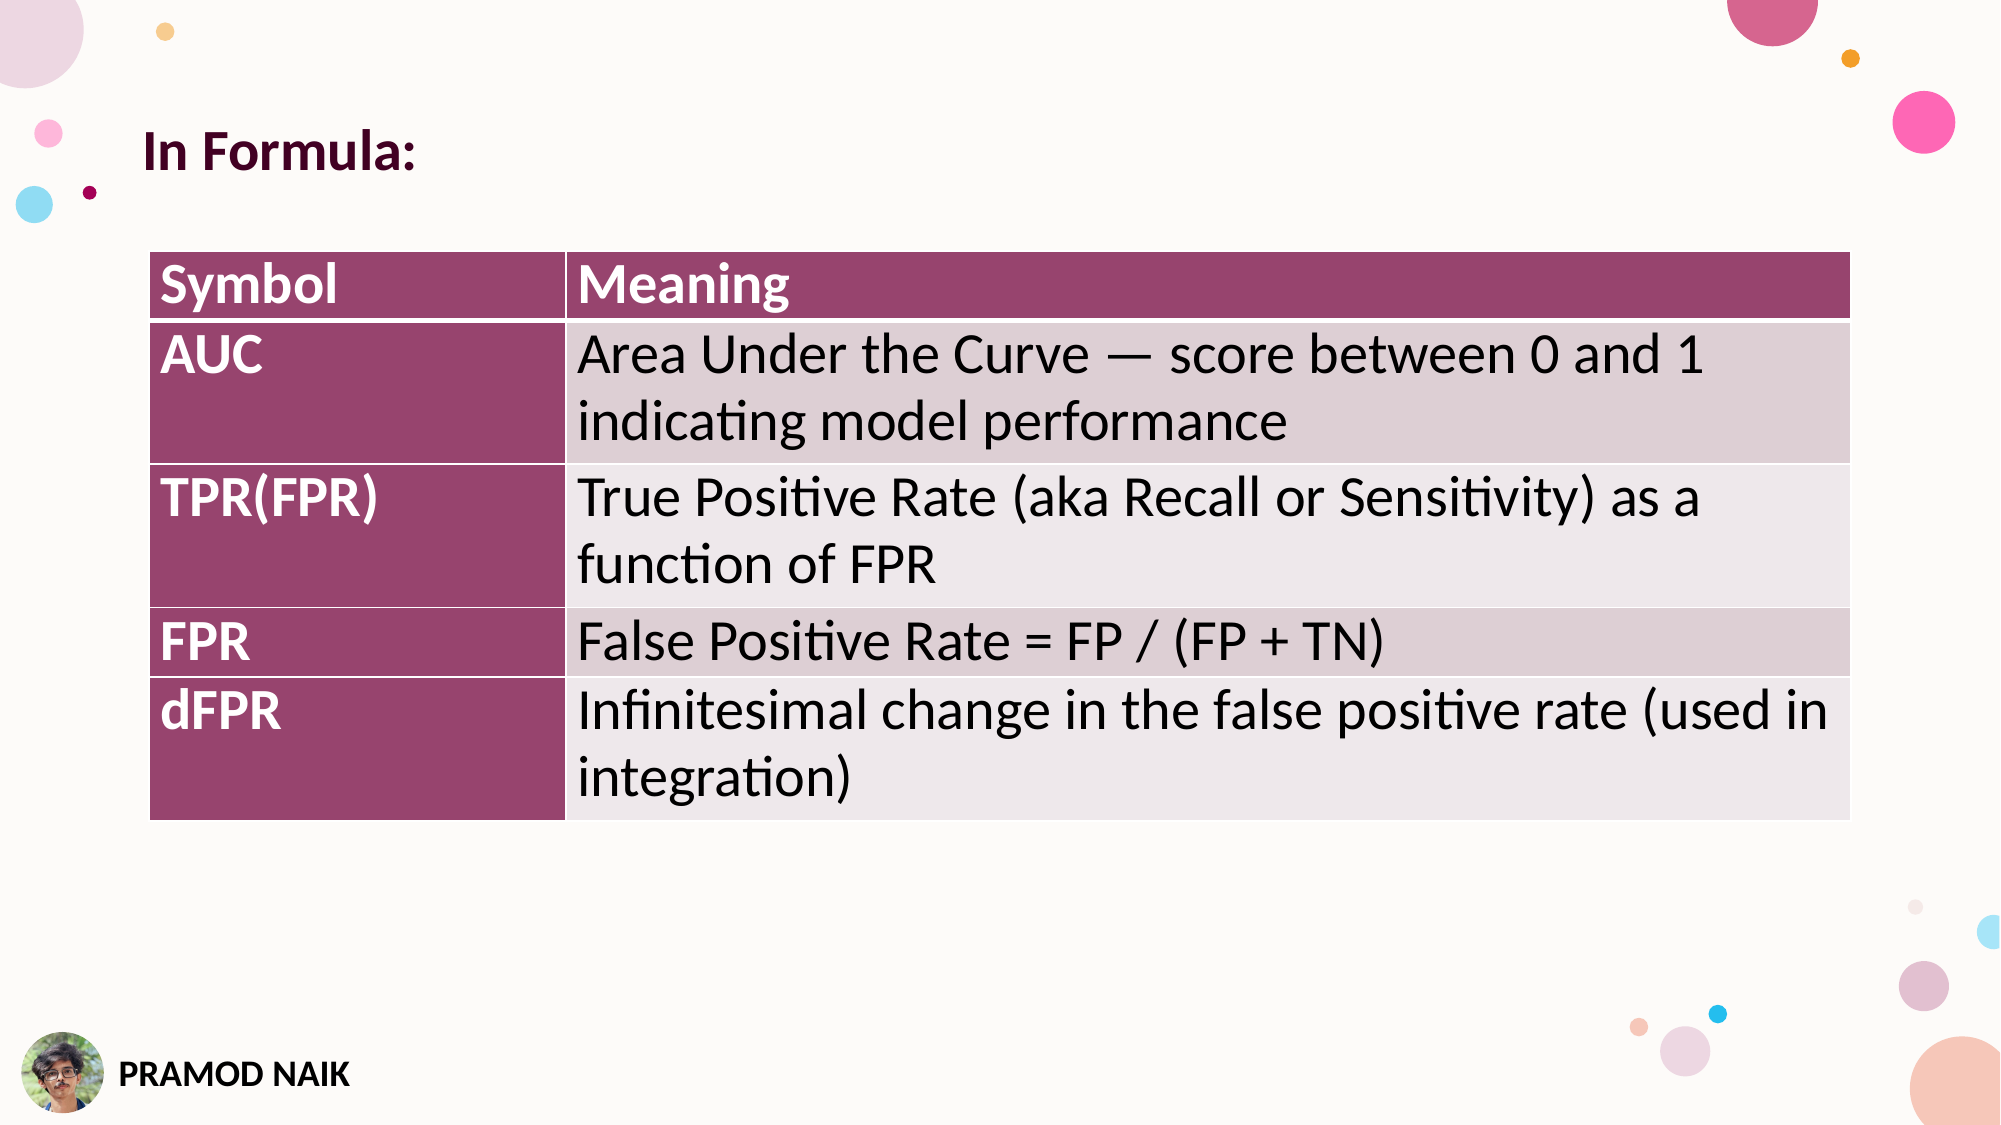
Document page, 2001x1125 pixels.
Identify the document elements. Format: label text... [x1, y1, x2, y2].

table_cell TPR(FPR) [150, 465, 565, 607]
table_cell dFPR [150, 678, 565, 820]
table_cell Area Under the Curve — score between 0 and 1 indicating model performance [567, 323, 1850, 463]
table_cell False Positive Rate = FP / (FP + TN) [567, 608, 1850, 676]
table_cell AUC [150, 323, 565, 463]
table_header Meaning [567, 252, 1850, 318]
table_header Symbol [150, 252, 565, 318]
table_cell FPR [150, 608, 565, 676]
table_cell True Positive Rate (aka Recall or Sensitivity) as a function of FPR [567, 465, 1850, 607]
picture [21, 1031, 104, 1114]
table_cell Infinitesimal change in the false positive rate (used in integration) [567, 678, 1850, 820]
list In Formula: [127, 112, 1877, 1014]
